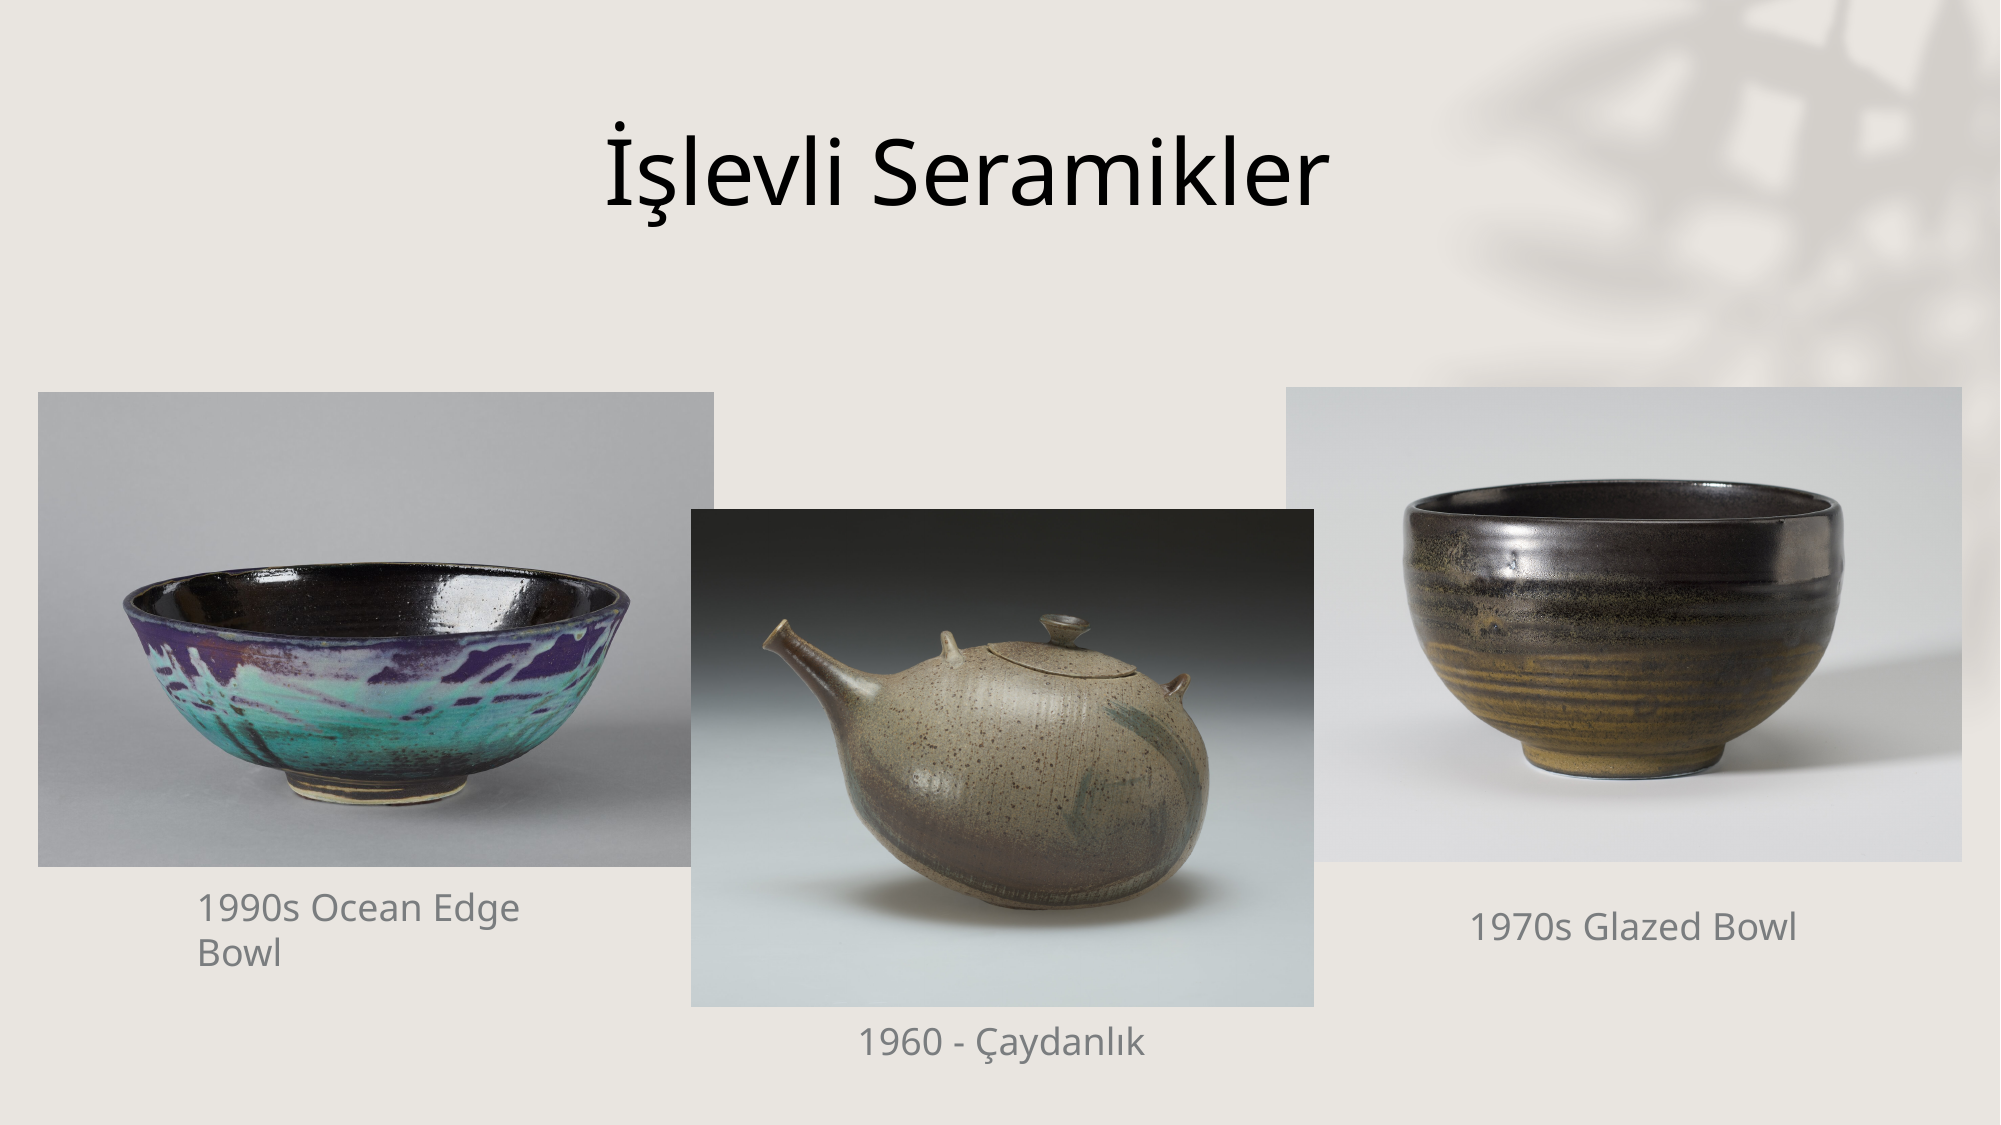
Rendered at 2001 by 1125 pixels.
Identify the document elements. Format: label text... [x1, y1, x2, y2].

title İşlevli Seramikler [75, 60, 1863, 278]
text_box 1990s Ocean Edge Bowl [181, 876, 630, 982]
text_box 1970s Glazed Bowl [1454, 896, 1843, 956]
picture [38, 387, 1962, 1007]
text_box 1960 - Çaydanlık [842, 1010, 1843, 1071]
